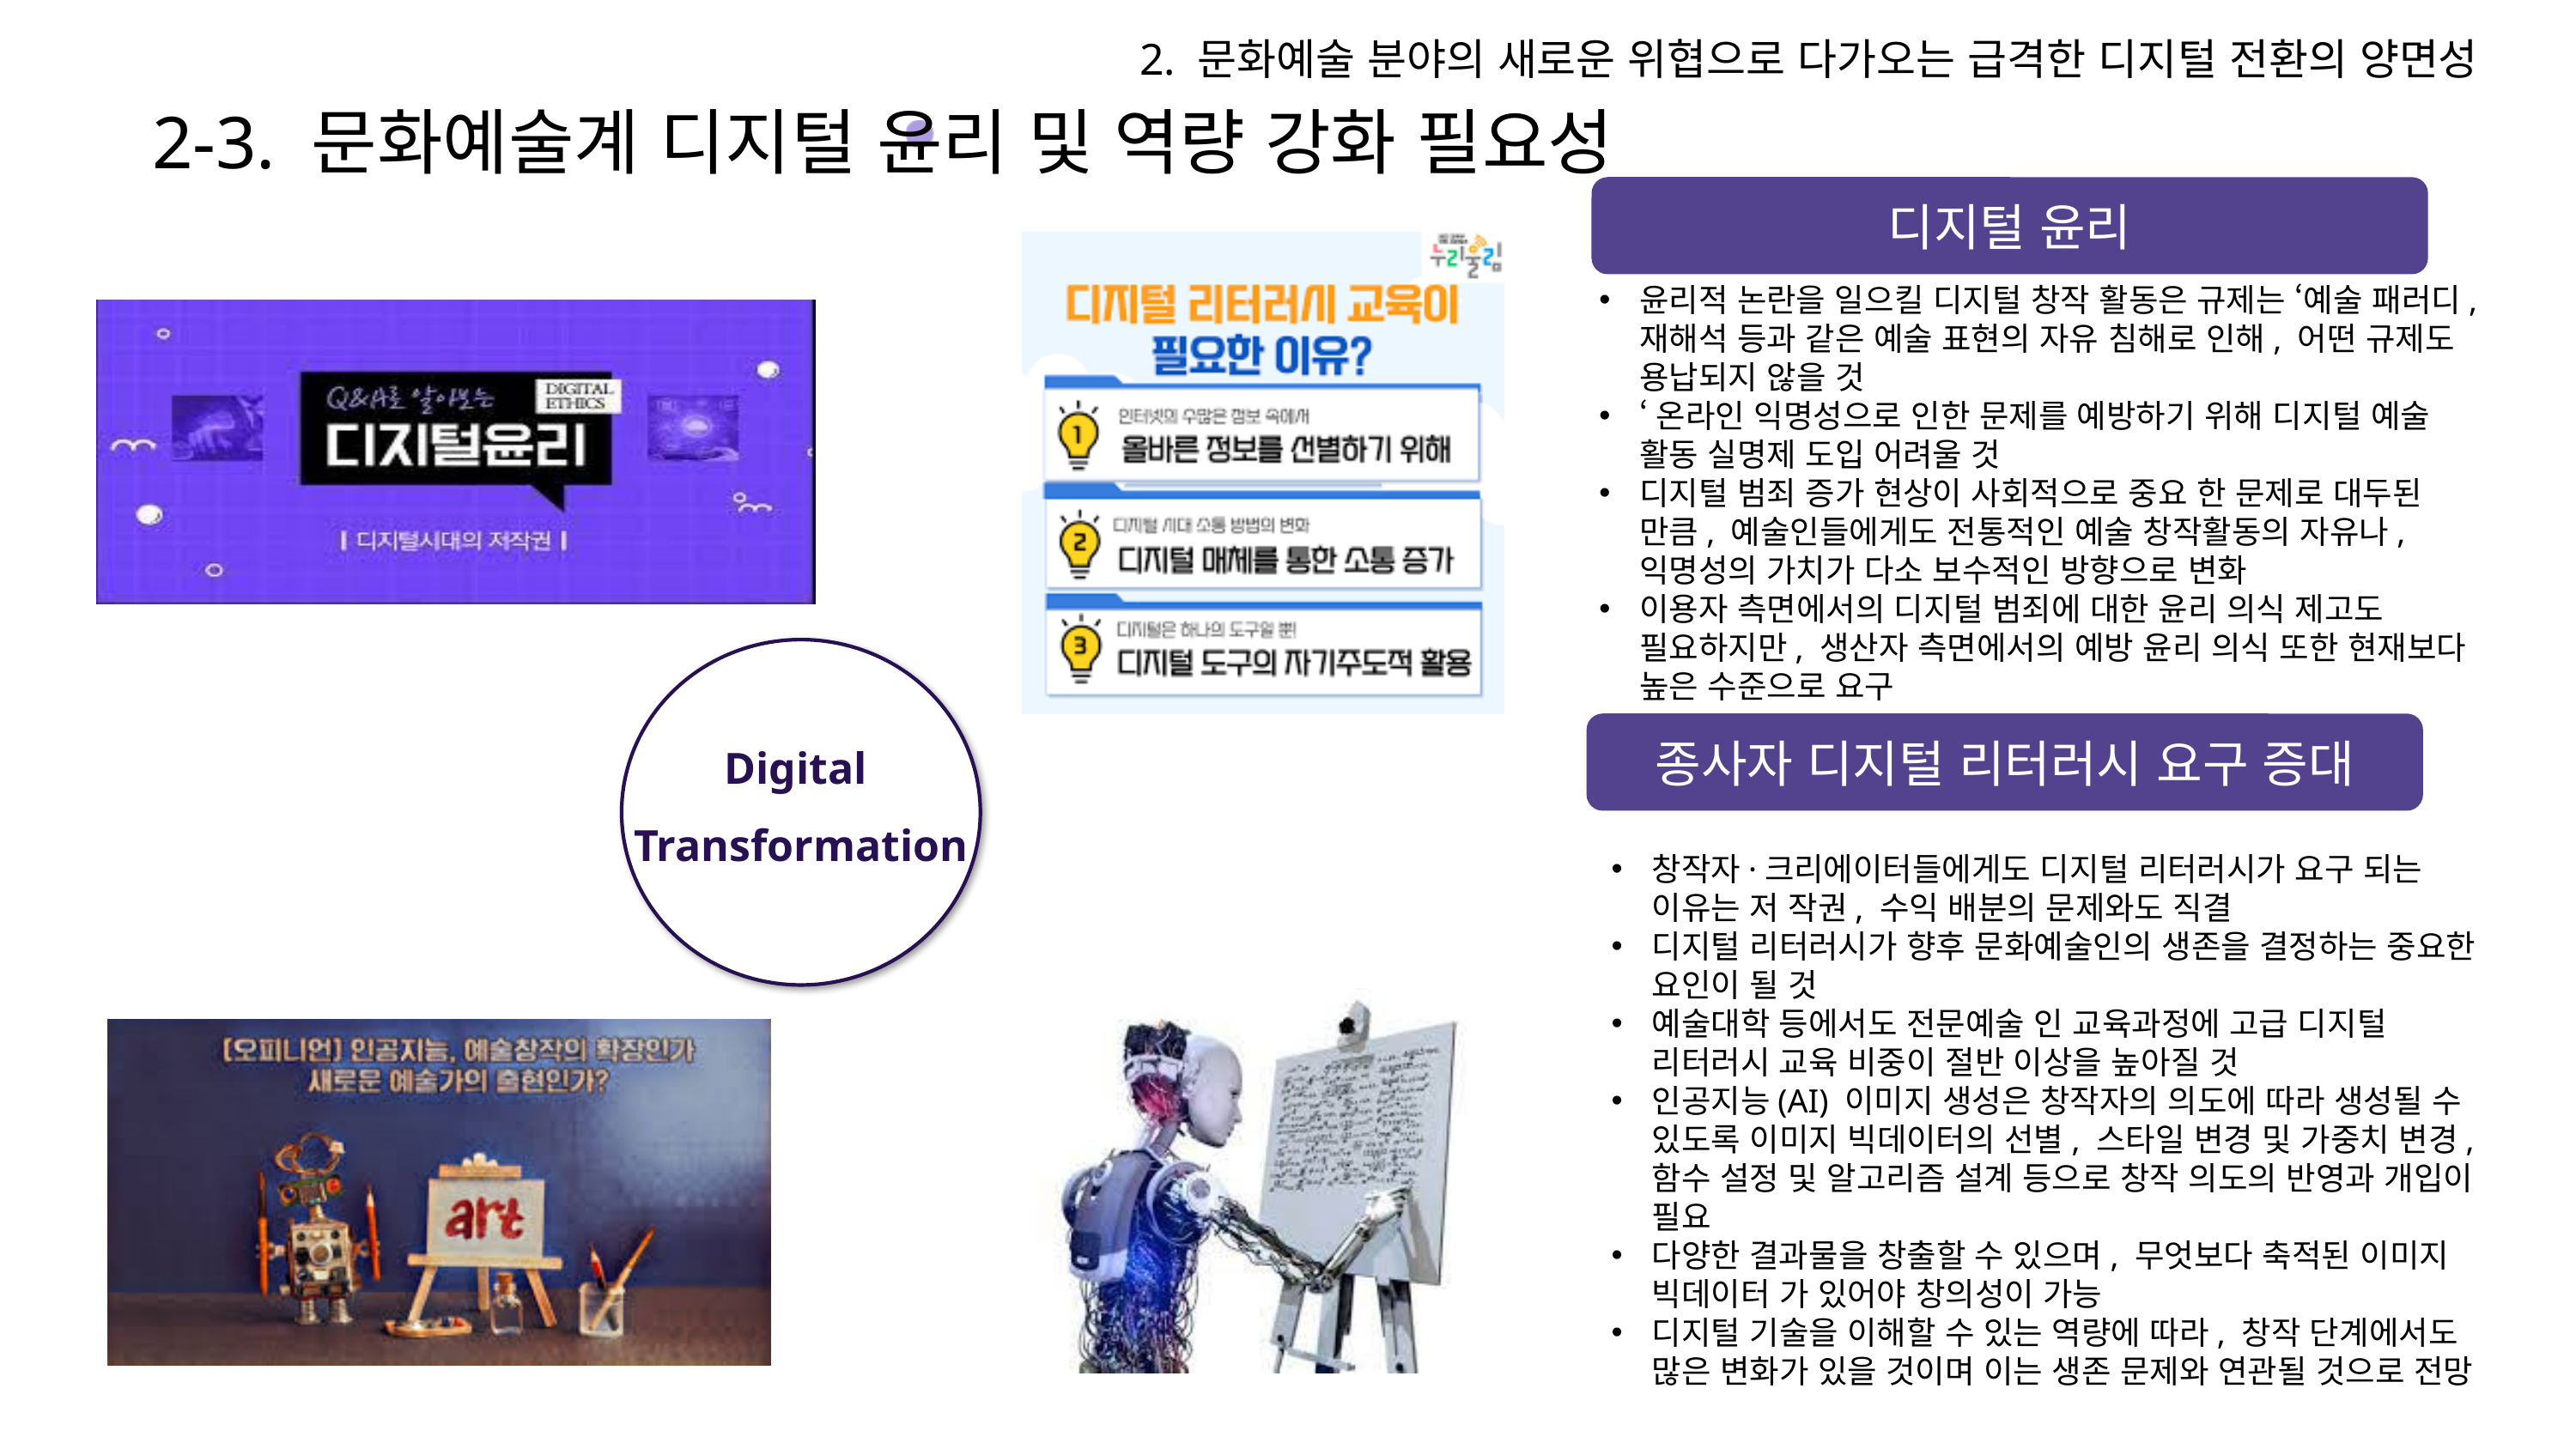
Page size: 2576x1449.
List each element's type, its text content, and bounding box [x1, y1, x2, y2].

text_box 2-3. 문화예술계 디지털 윤리 및 역량 강화 필요성 [139, 91, 2526, 190]
text_box 종사자 디지털 리터러시 요구 증대 [1584, 712, 2425, 813]
text_box 2. 문화예술 분야의 새로운 위협으로 다가오는 급격한 디지털 전환의 양면성 [1127, 26, 2566, 90]
text_box 디지털 윤리 [1589, 190, 2430, 276]
picture [106, 1019, 771, 1366]
picture [1006, 988, 1521, 1373]
picture [1022, 231, 1505, 714]
picture [96, 300, 817, 604]
text_box 창작자·크리에이터들에게도 디지털 리터러시가 요구 되는 이유는 저 작권, 수익 배분의 문제와도 직결 디지털 리터러시가 향후 문화예술인의 생존을 결정하는 중요한 요인이 될 것 예술대학 등에서도 전문예술 인 교육과정에 고급 디지털 리터러시 교육 비중이 절반 이상을 높아질 것 인공지능(AI) 이미지 생성은 창작자의 의도에 따라 생성될 수 있도록 이미지 빅데이터의 선별, 스타일 변경 및 가중치 변경, 함수 설정 및 알고리즘 설계 등으로 창작 의도의 반영과 개입이 필요 다양한 결과물을 창출할 수 있으며, 무엇보다 축적된 이미지 빅데이터 가 있어야 창의성이 가능 디지털 기술을 이해할 수 있는 역량에 따라, 창작 단계에서도 많은 변화가 있을 것이며 이는 생존 문제와 연관될 것으로 전망 [1598, 842, 2516, 1396]
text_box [906, 120, 934, 149]
text_box 윤리적 논란을 일으킬 디지털 창작 활동은 규제는 ‘예술 패러디, 재해석 등과 같은 예술 표현의 자유 침해로 인해, 어떤 규제도 용납되지 않을 것 ‘온라인 익명성으로 인한 문제를 예방하기 위해 디지털 예술 활동 실명제 도입 어려울 것 디지털 범죄 증가 현상이 사회적으로 중요 한 문제로 대두된 만큼, 예술인들에게도 전통적인 예술 창작활동의 자유나, 익명성의 가치가 다소 보수적인 방향으로 변화 이용자 측면에서의 디지털 범죄에 대한 윤리 의식 제고도 필요하지만, 생산자 측면에서의 예방 윤리 의식 또한 현재보다 높은 수준으로 요구 [1586, 273, 2503, 712]
text_box Digital Transformation [621, 640, 981, 985]
